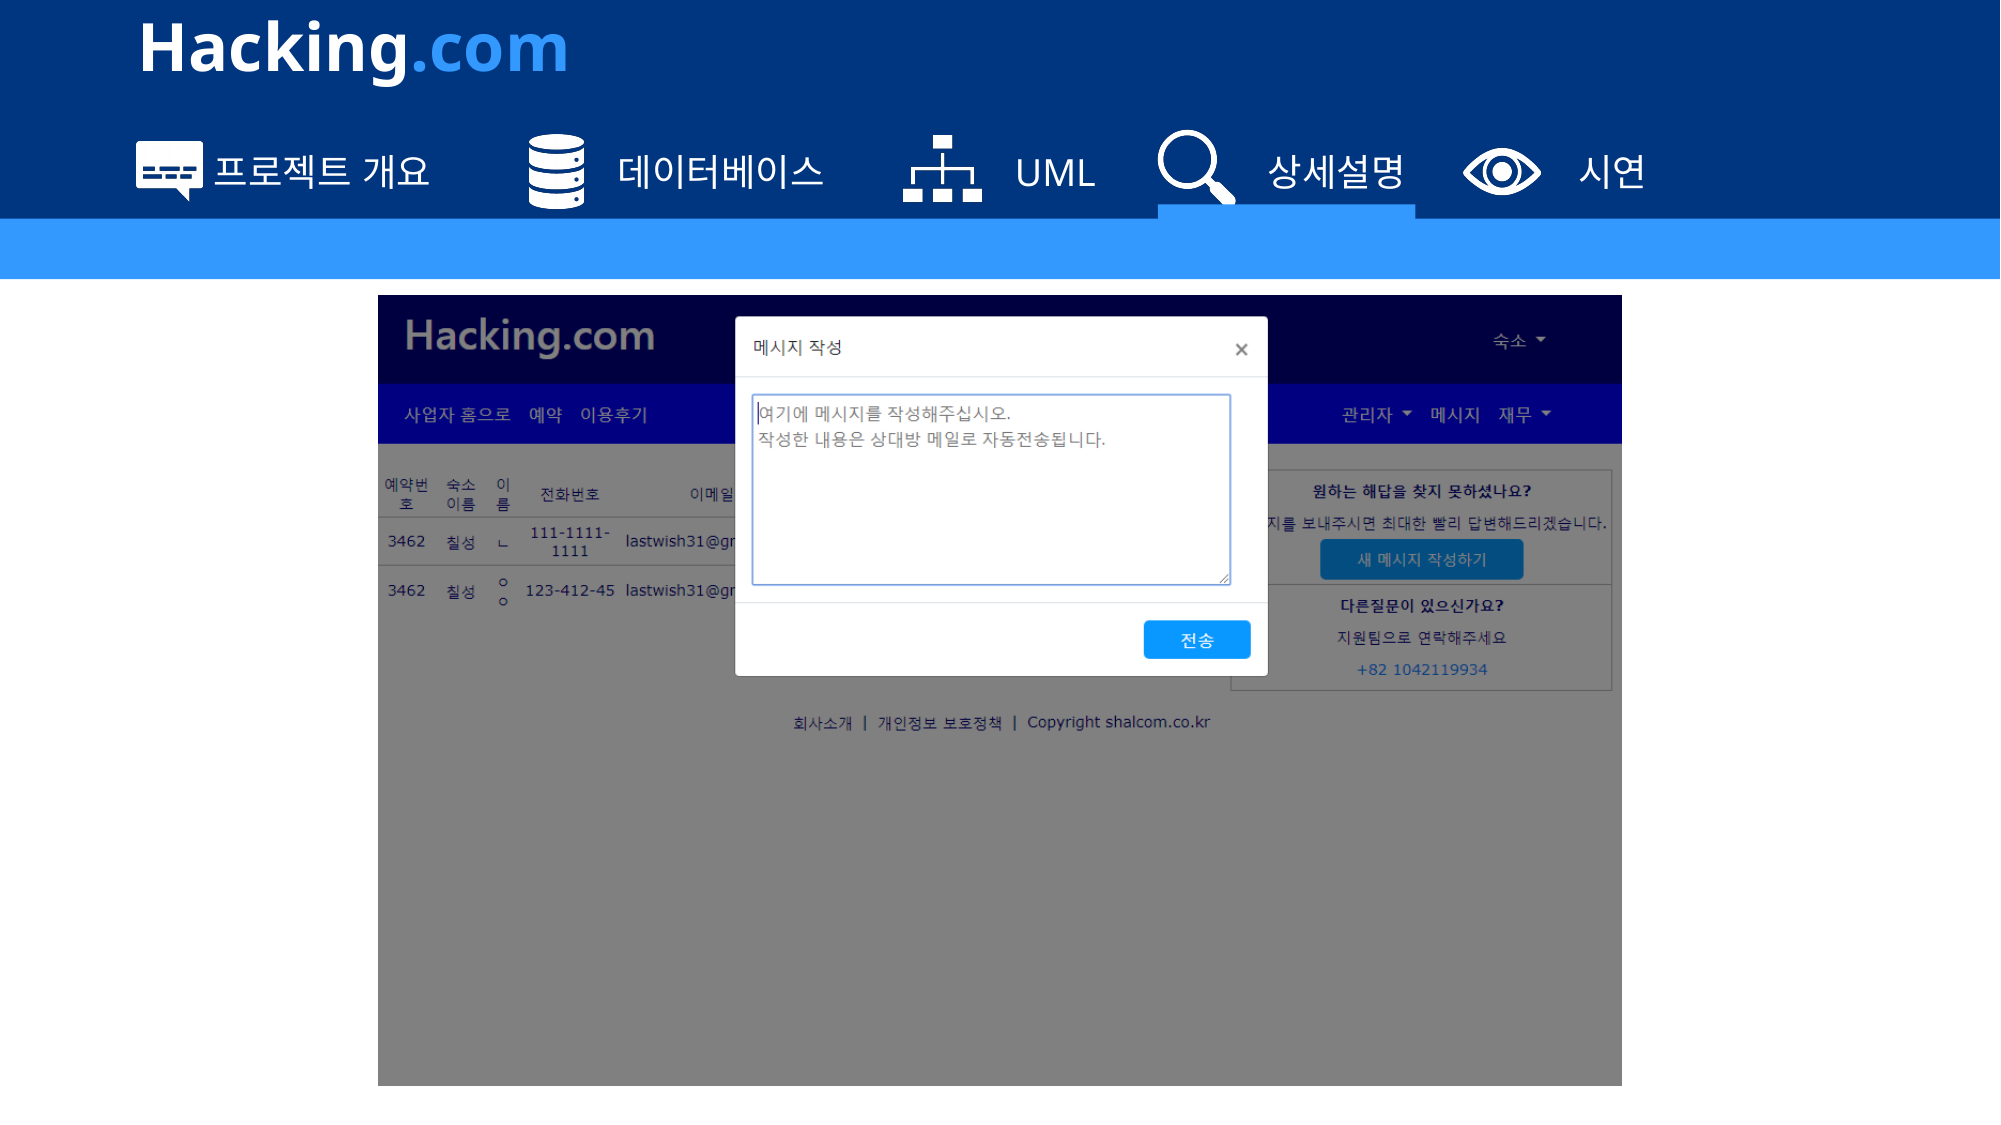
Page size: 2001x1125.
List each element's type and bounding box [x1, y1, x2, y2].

text_box [0, 0, 2000, 280]
picture [378, 295, 1622, 1086]
